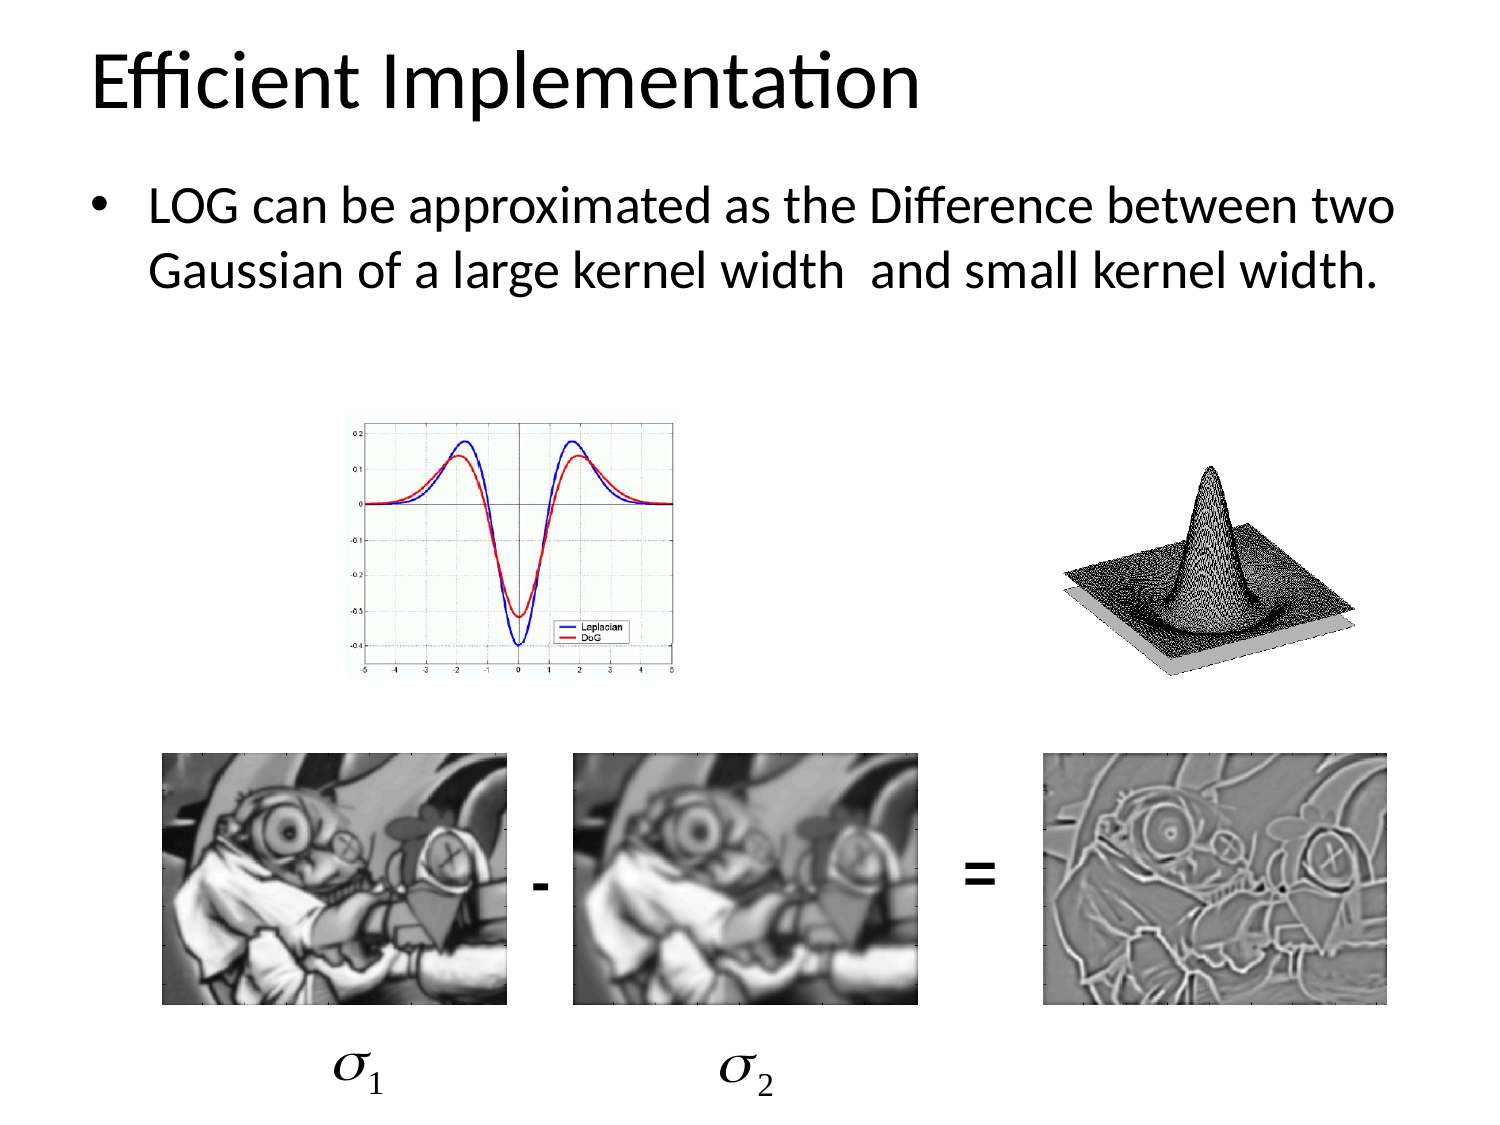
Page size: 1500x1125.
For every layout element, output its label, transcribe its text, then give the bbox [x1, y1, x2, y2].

list LOG can be approximated as the Difference between two Gaussian of a large kernel width and small kernel width. [74, 162, 1426, 338]
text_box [710, 1024, 784, 1107]
title Efficient Implementation [74, 0, 1426, 151]
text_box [324, 1022, 393, 1105]
picture [337, 412, 713, 705]
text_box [162, 387, 1387, 1005]
